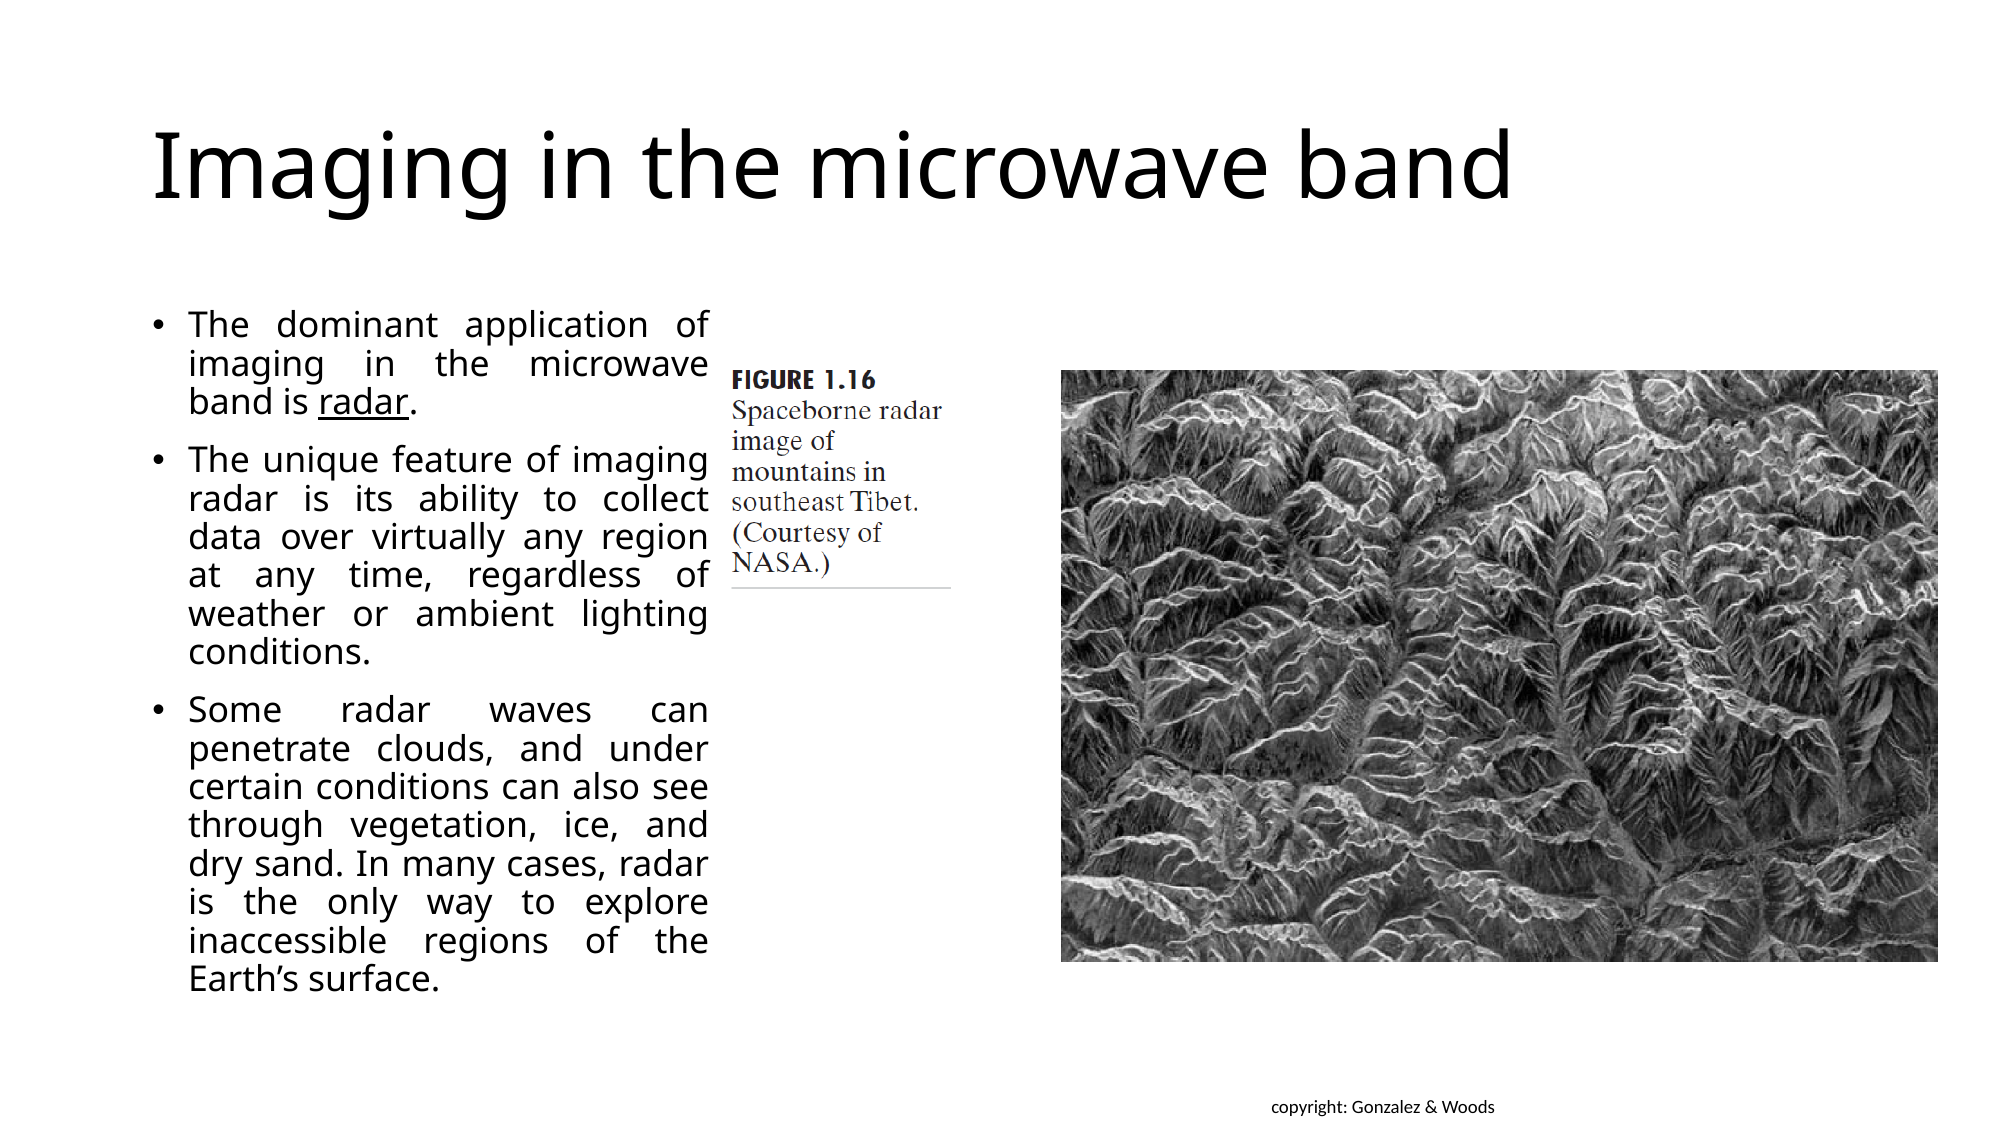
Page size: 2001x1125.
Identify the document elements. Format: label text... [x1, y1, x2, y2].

list The dominant application of imaging in the microwave band is radar. The unique feature of imaging radar is its ability to collect data over virtually any region at any time, regardless of weather or ambient lighting conditions. Some radar waves can penetrate clouds, and under certain conditions can also see through vegetation, ice, and dry sand. In many cases, radar is the only way to explore inaccessible regions of the Earth’s surface. [137, 299, 725, 1014]
picture [724, 341, 2000, 972]
text_box copyright: Gonzalez & Woods [1252, 1087, 1514, 1125]
title Imaging in the microwave band [137, 59, 1863, 278]
